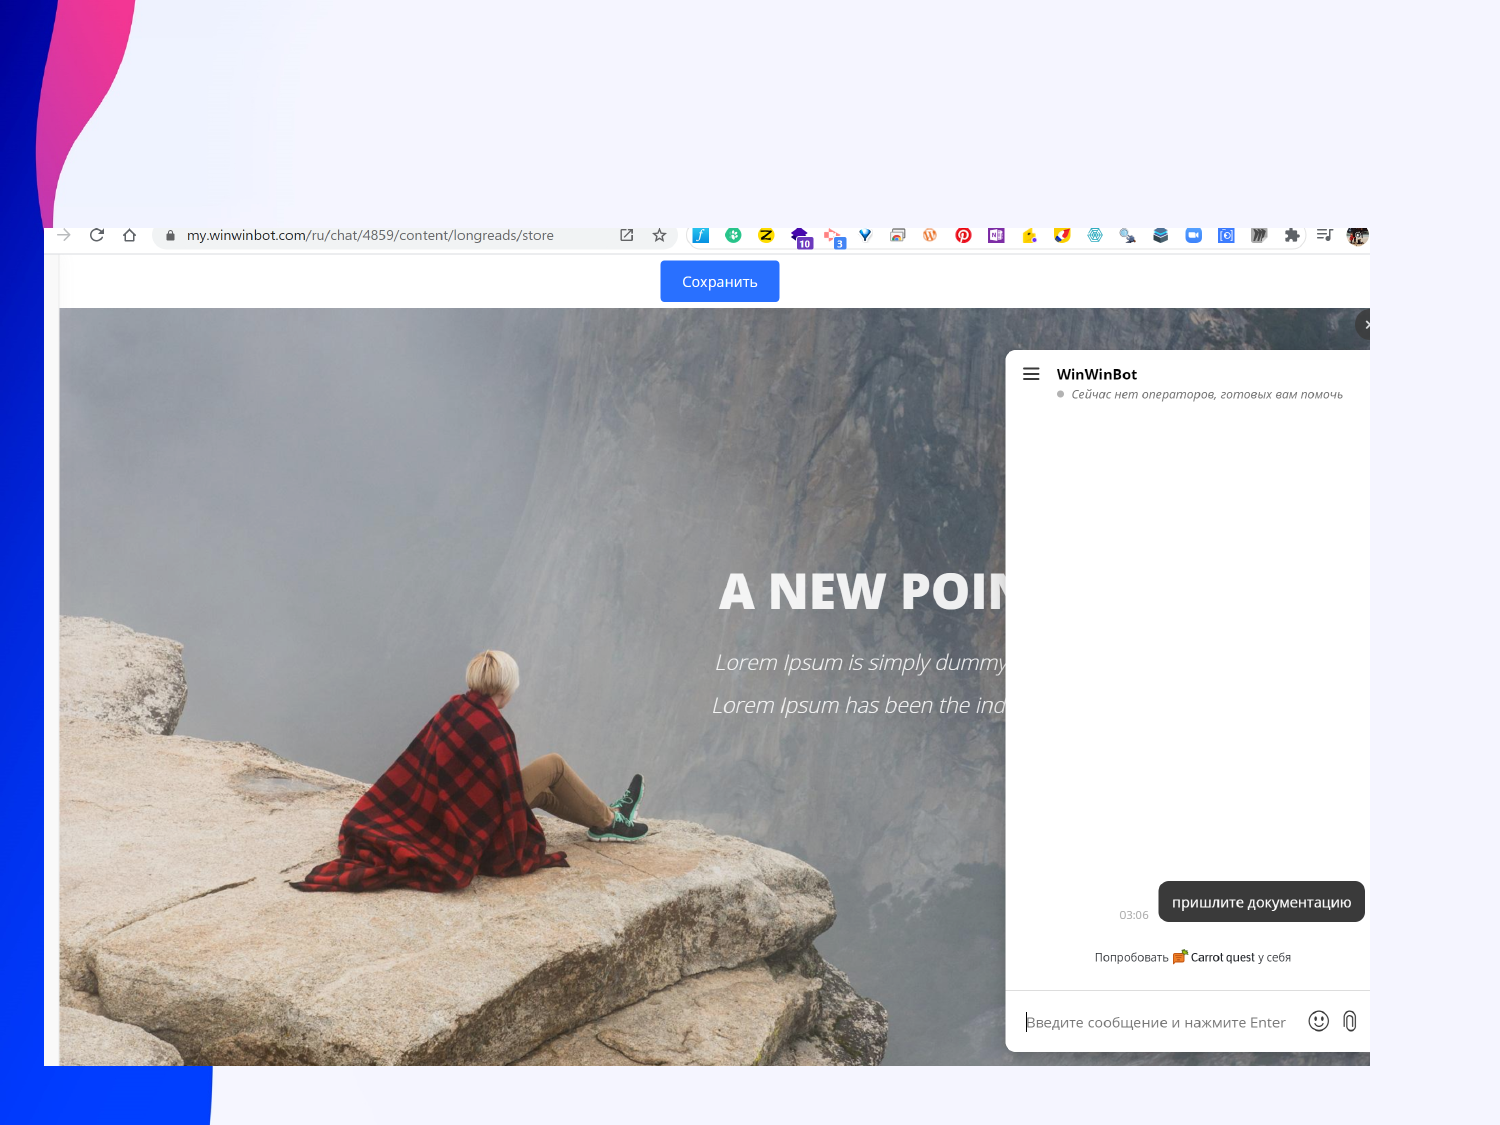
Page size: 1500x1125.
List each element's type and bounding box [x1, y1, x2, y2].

list [44, 228, 1370, 1066]
picture [0, 0, 1500, 1125]
